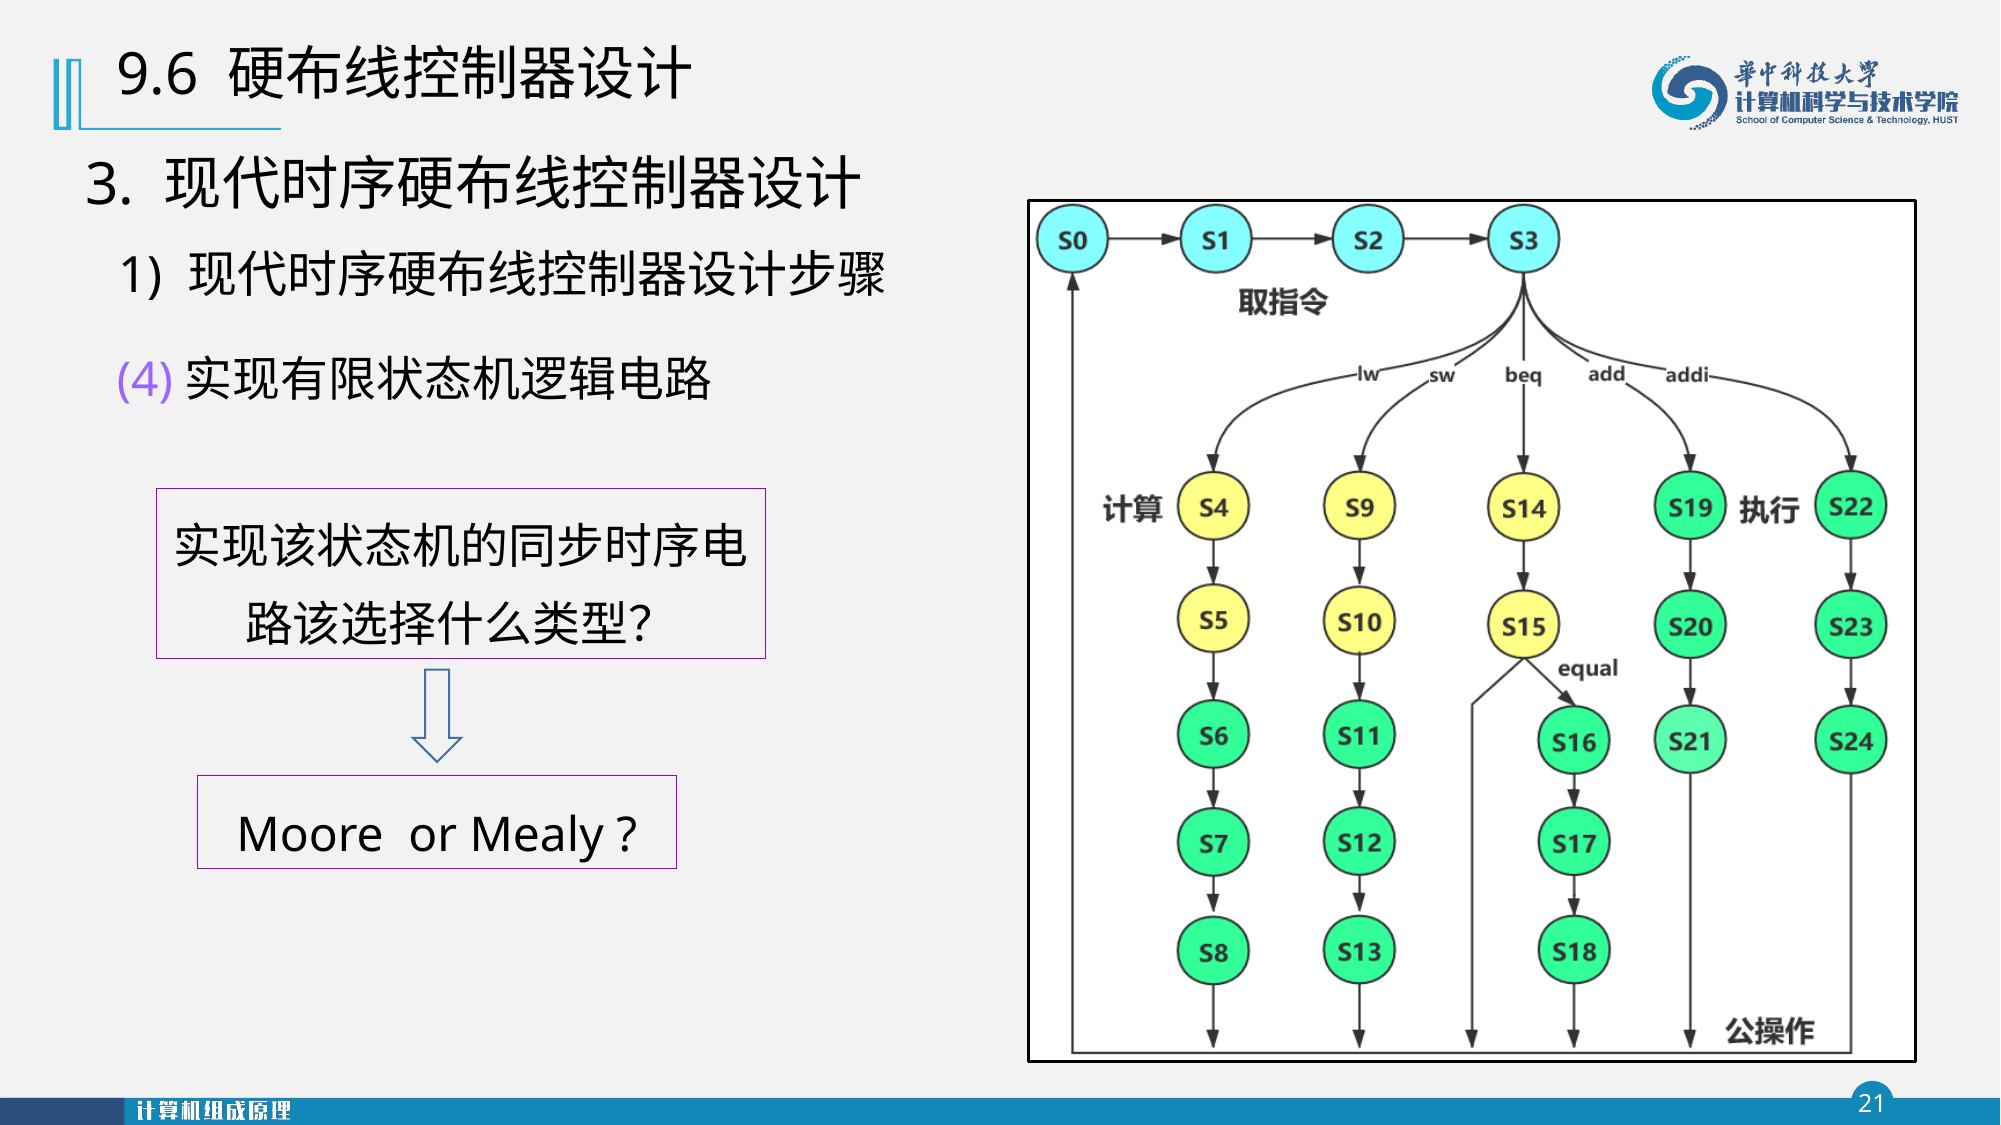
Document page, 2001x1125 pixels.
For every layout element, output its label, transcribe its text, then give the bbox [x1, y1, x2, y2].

text_box (4)实现有限状态机逻辑电路 [102, 320, 913, 414]
text_box 1) 现代时序硬布线控制器设计步骤 [103, 234, 903, 310]
picture [1652, 56, 1678, 81]
text_box 9.6 硬布线控制器设计 [101, 24, 849, 126]
text_box 3. 现代时序硬布线控制器设计 [71, 138, 1102, 224]
text_box Moore or Mealy ? [197, 775, 677, 869]
text_box [410, 668, 464, 764]
picture [1029, 201, 1914, 1061]
text_box 实现该状态机的同步时序电路该选择什么类型？ [156, 488, 766, 659]
picture [1652, 56, 1958, 130]
